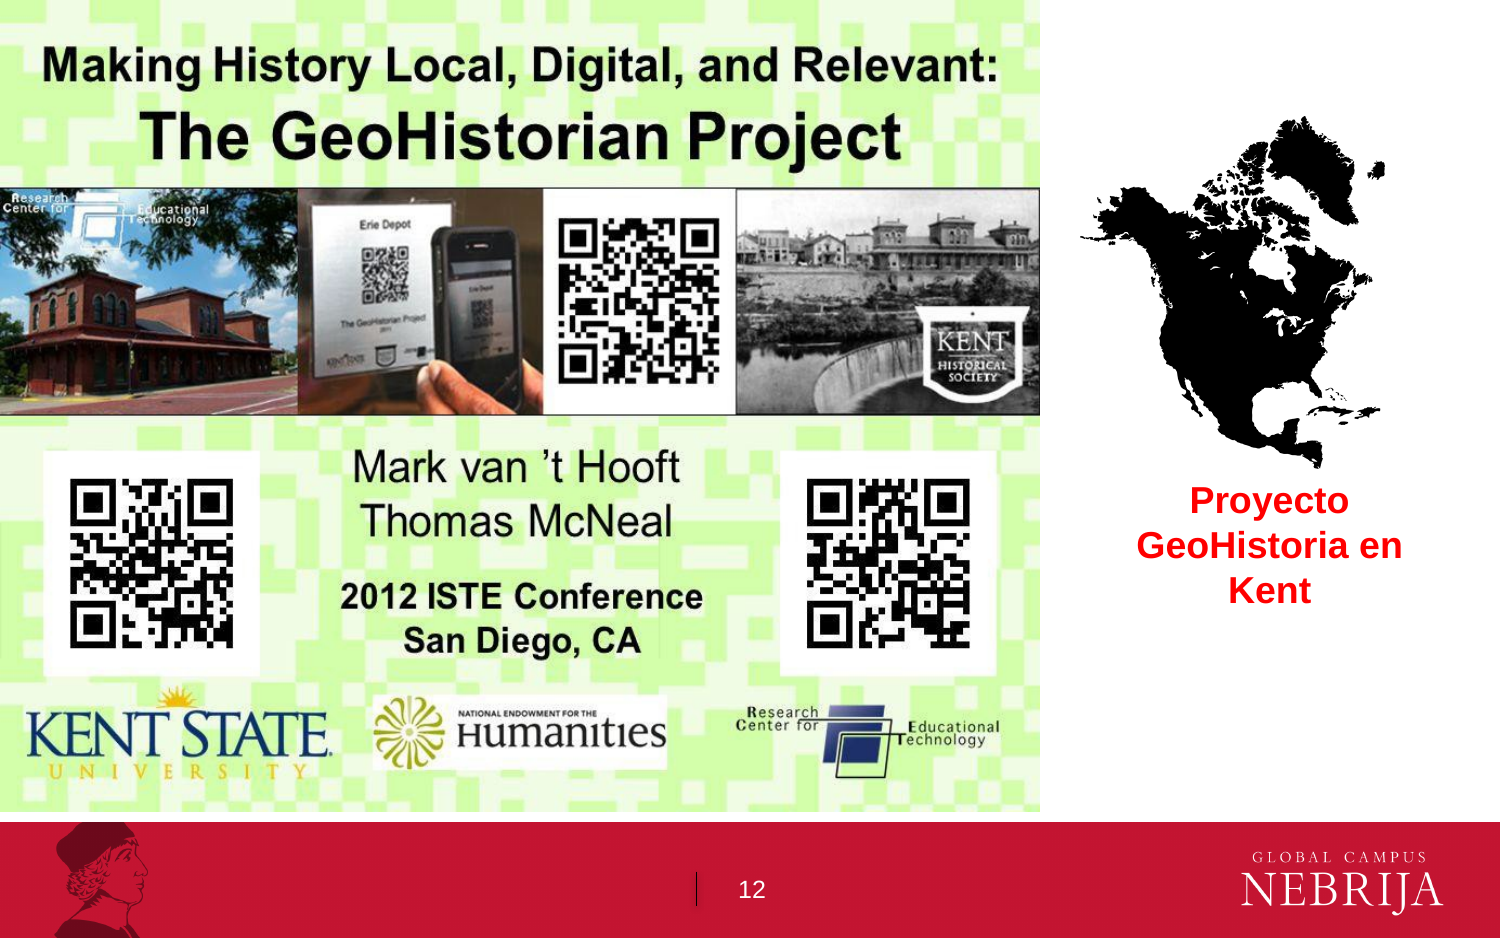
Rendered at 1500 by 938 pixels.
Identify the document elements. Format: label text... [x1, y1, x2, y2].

text_box Proyecto GeoHistoria en Kent [1104, 468, 1436, 619]
picture [0, 822, 1500, 938]
picture [1080, 116, 1385, 469]
picture [0, 0, 1041, 812]
